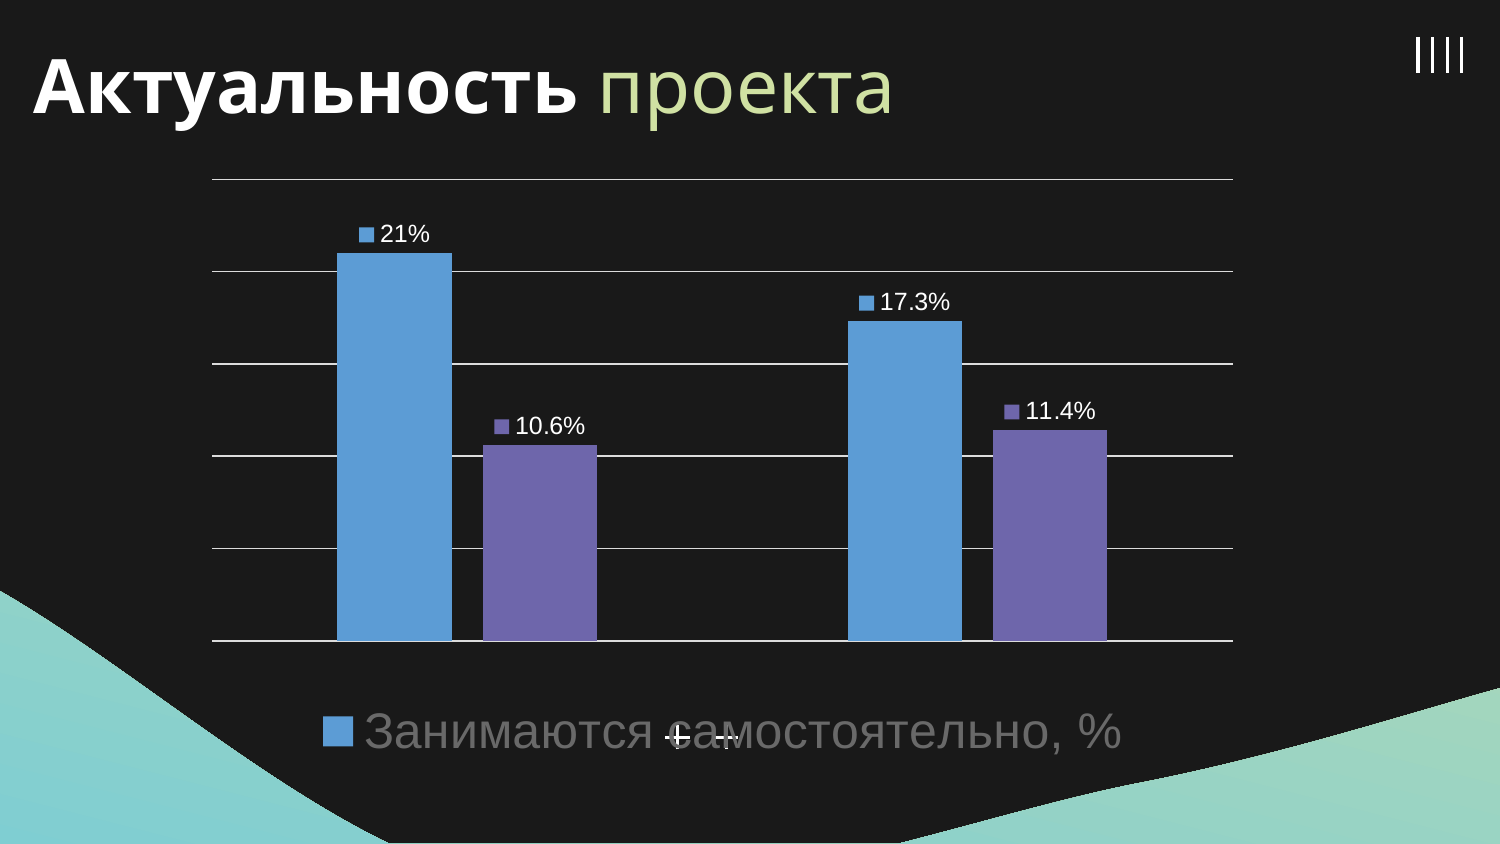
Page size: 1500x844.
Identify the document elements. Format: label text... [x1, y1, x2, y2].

chart [175, 152, 1266, 786]
title Актуальность проекта [18, 23, 1219, 195]
